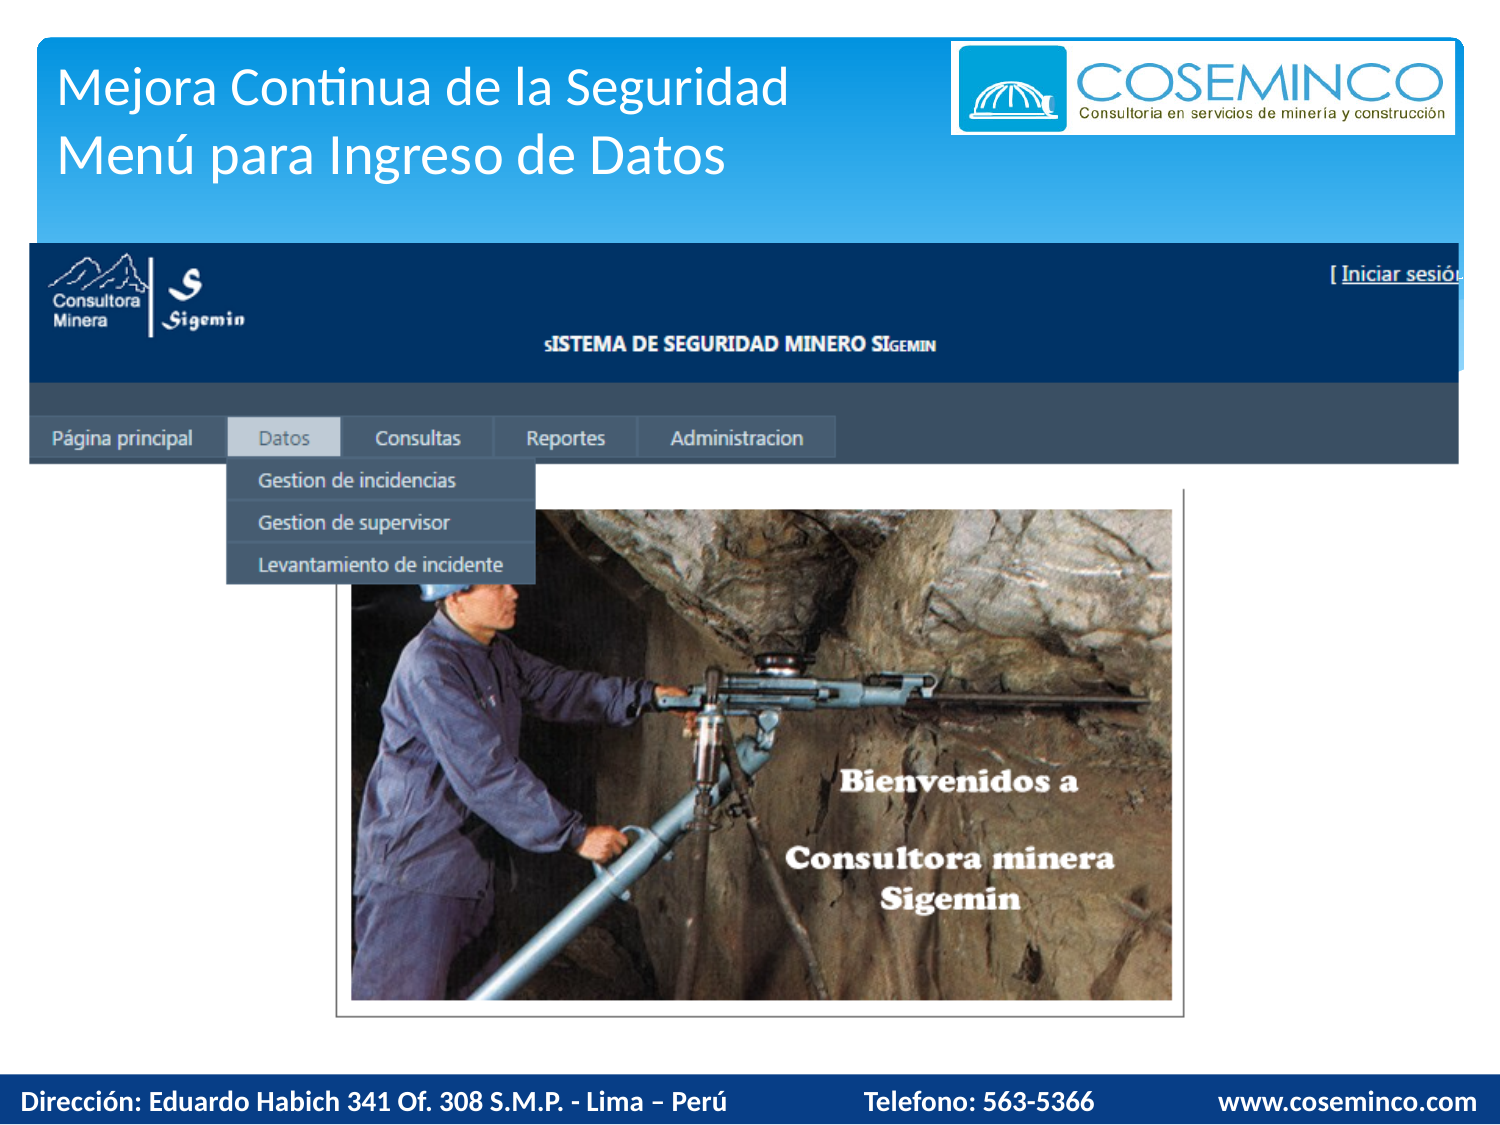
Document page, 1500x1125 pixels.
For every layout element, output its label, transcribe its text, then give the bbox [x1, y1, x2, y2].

picture [1022, 92, 1028, 107]
picture [1022, 42, 1456, 135]
picture [1022, 83, 1057, 119]
title Mejora Continua de la Seguridad Menú para Ingreso de Datos [41, 42, 1022, 196]
picture [29, 243, 1459, 1036]
